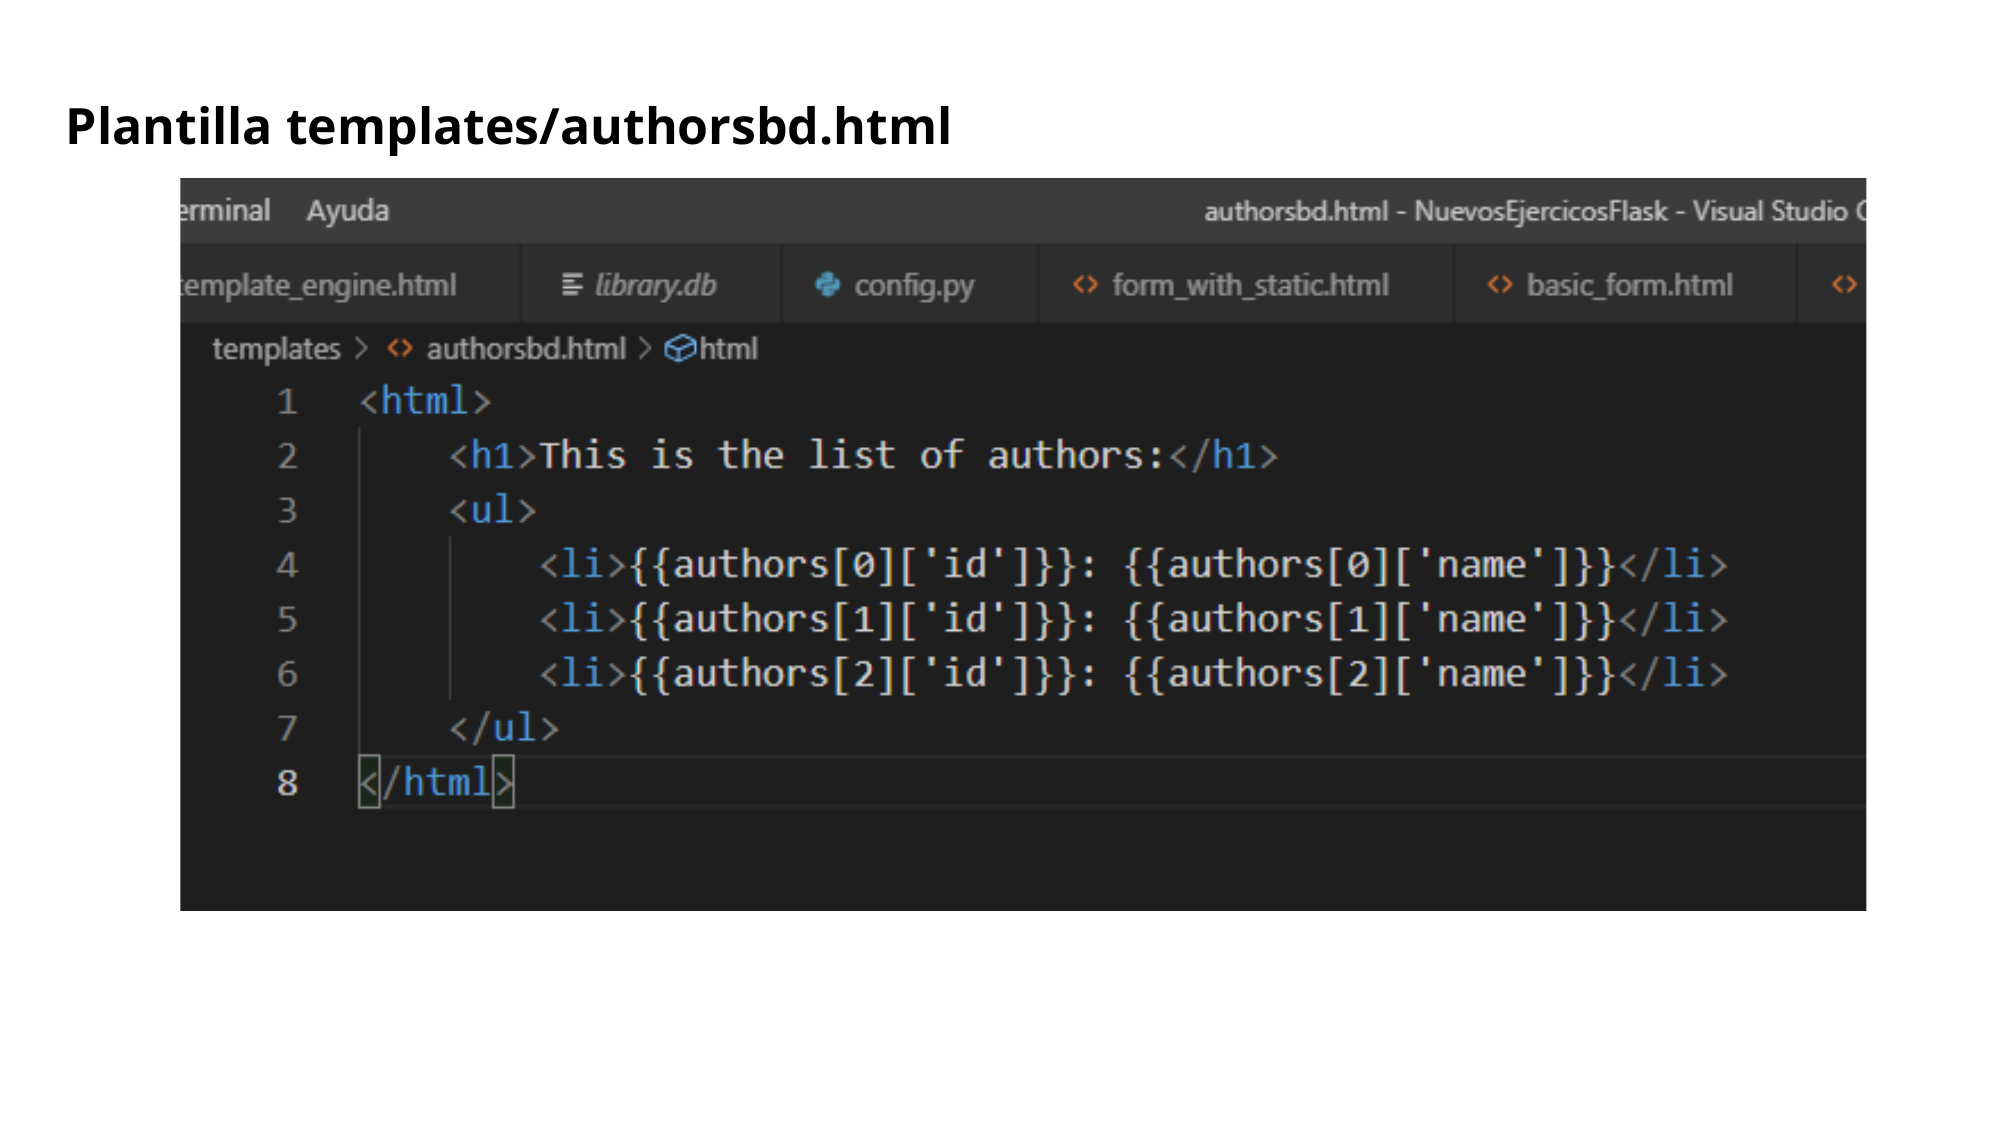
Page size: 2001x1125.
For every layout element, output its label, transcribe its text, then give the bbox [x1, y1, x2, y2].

title Plantilla templates/authorsbd.html [50, 67, 1000, 191]
picture [180, 178, 1867, 911]
